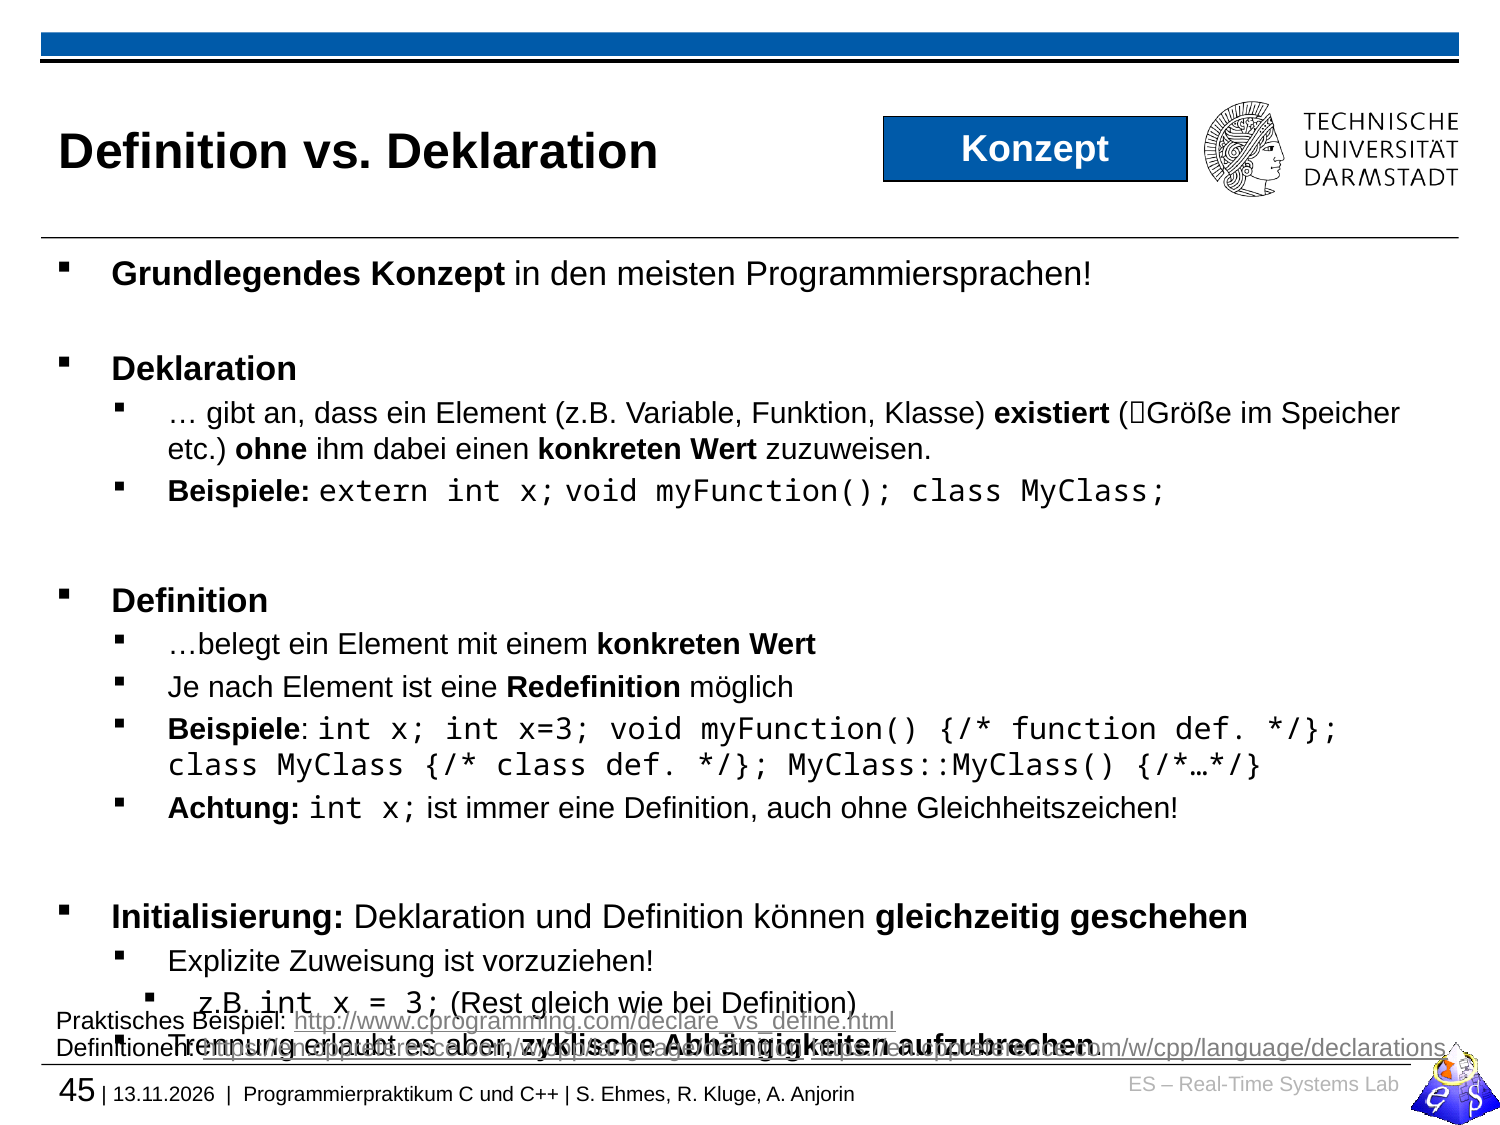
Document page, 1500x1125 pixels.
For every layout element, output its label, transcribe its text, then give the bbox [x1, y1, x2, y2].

picture [1187, 84, 1483, 214]
text_box Konzept [883, 116, 1187, 182]
picture [1411, 1070, 1500, 1125]
title Definition vs. Deklaration [58, 80, 1187, 218]
text_box Praktisches Beispiel: http://www.cprogramming.com/declare_vs_define.html Definitionen: https://en.cppreference.com/w/cpp/language/definition https://en.cppreference.com/w/cpp/language/declarations [41, 999, 1500, 1070]
list Grundlegendes Konzept in den meisten Programmiersprachen! Deklaration … gibt an, dass ein Element (z.B. Variable, Funktion, Klasse) existiert (Größe im Speicher etc.) ohne ihm dabei einen konkreten Wert zuzuweisen. Beispiele: extern int x; void myFunction(); class MyClass; Definition …belegt ein Element mit einem konkreten Wert Je nach Element ist eine Redefinition möglich Beispiele: int x; int x=3; void myFunction() {/* function def. */}; class MyClass {/* class def. */}; MyClass::MyClass() {/*…*/} Achtung: int x; ist immer eine Definition, auch ohne Gleichheitszeichen! Initialisierung: Deklaration und Definition können gleichzeitig geschehen Explizite Zuweisung ist vorzuziehen! z.B. int x = 3; (Rest gleich wie bei Definition) Trennung erlaubt es aber, zyklische Abhängigkeiten aufzubrechen. [41, 243, 1459, 999]
